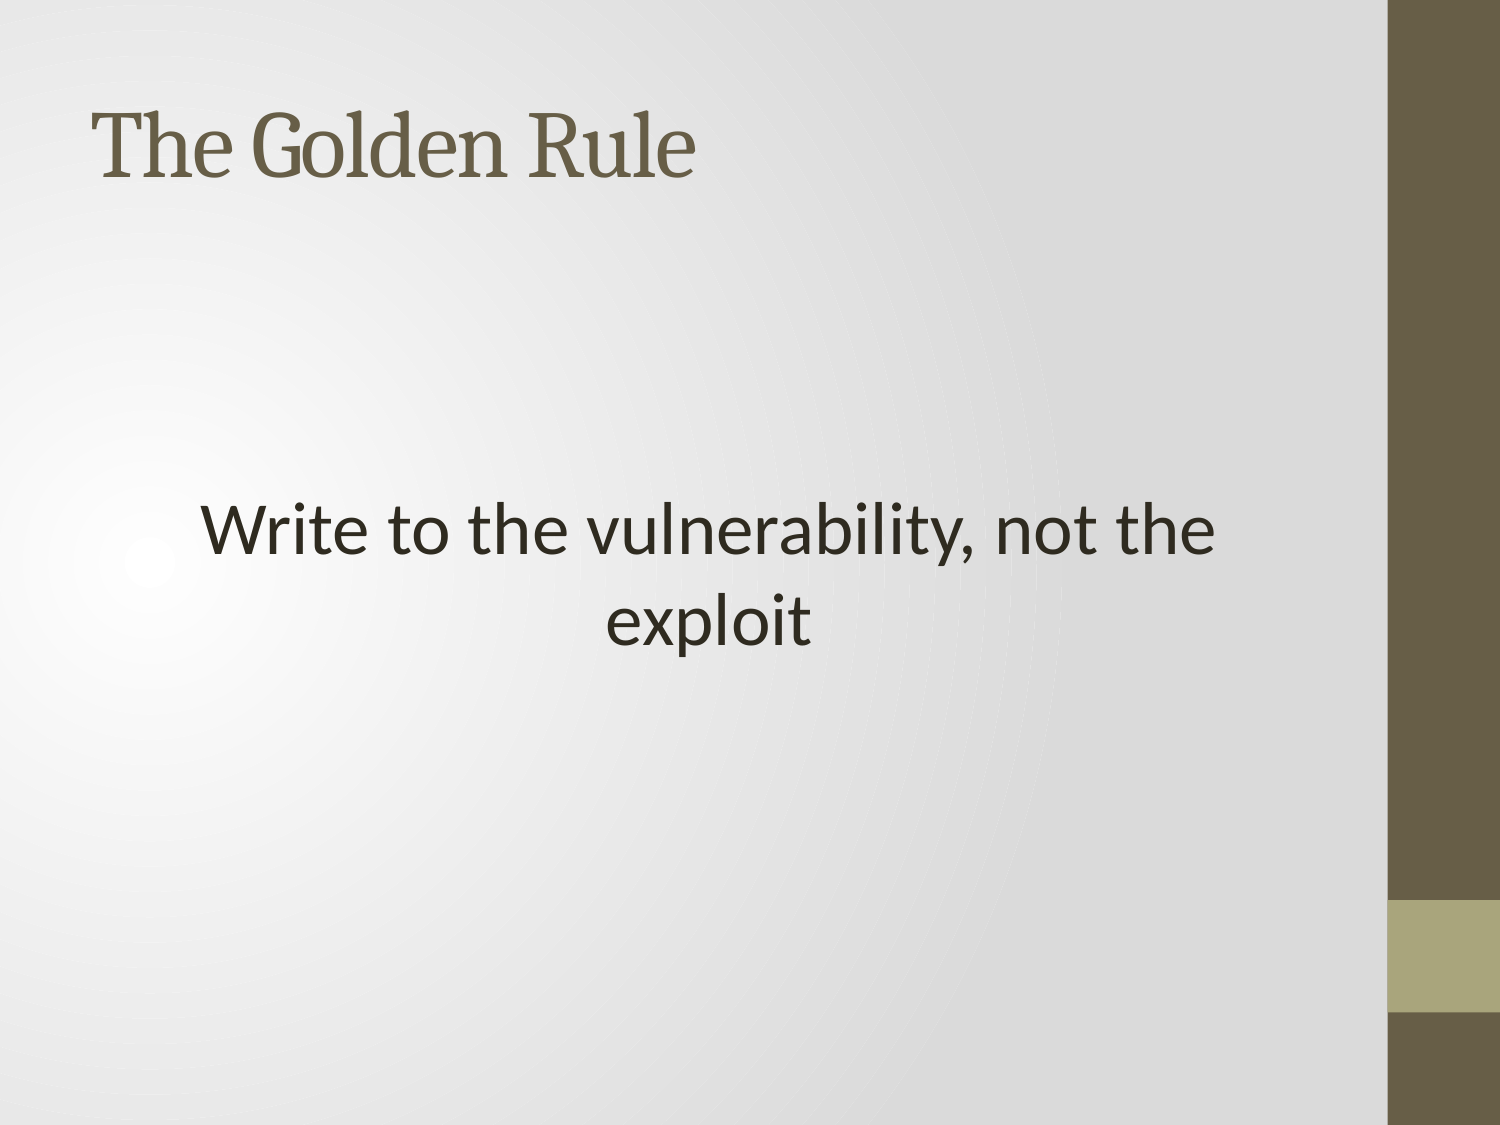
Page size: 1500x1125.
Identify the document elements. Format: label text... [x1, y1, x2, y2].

title The Golden Rule [75, 45, 1325, 233]
list Write to the vulnerability, not the exploit [75, 262, 1325, 1050]
